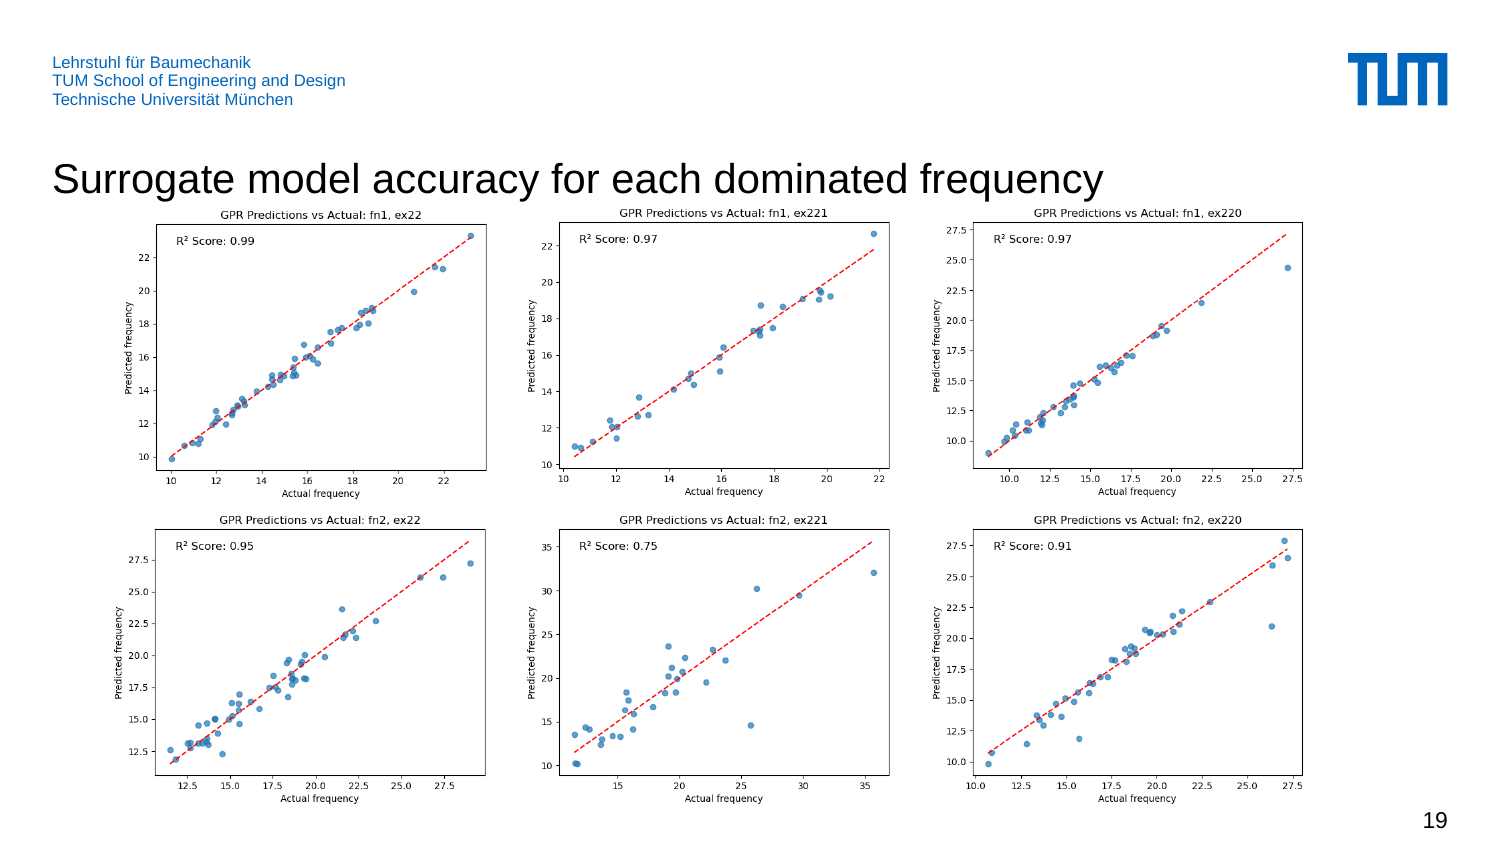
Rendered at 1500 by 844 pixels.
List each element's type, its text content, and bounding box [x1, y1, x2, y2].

title Surrogate model accuracy for each dominated frequency [51, 134, 1449, 196]
picture [108, 509, 491, 810]
picture [926, 201, 1309, 503]
picture [521, 509, 896, 810]
slide_number 19 [1111, 796, 1448, 842]
picture [521, 201, 896, 503]
picture [118, 204, 492, 505]
picture [926, 509, 1309, 810]
